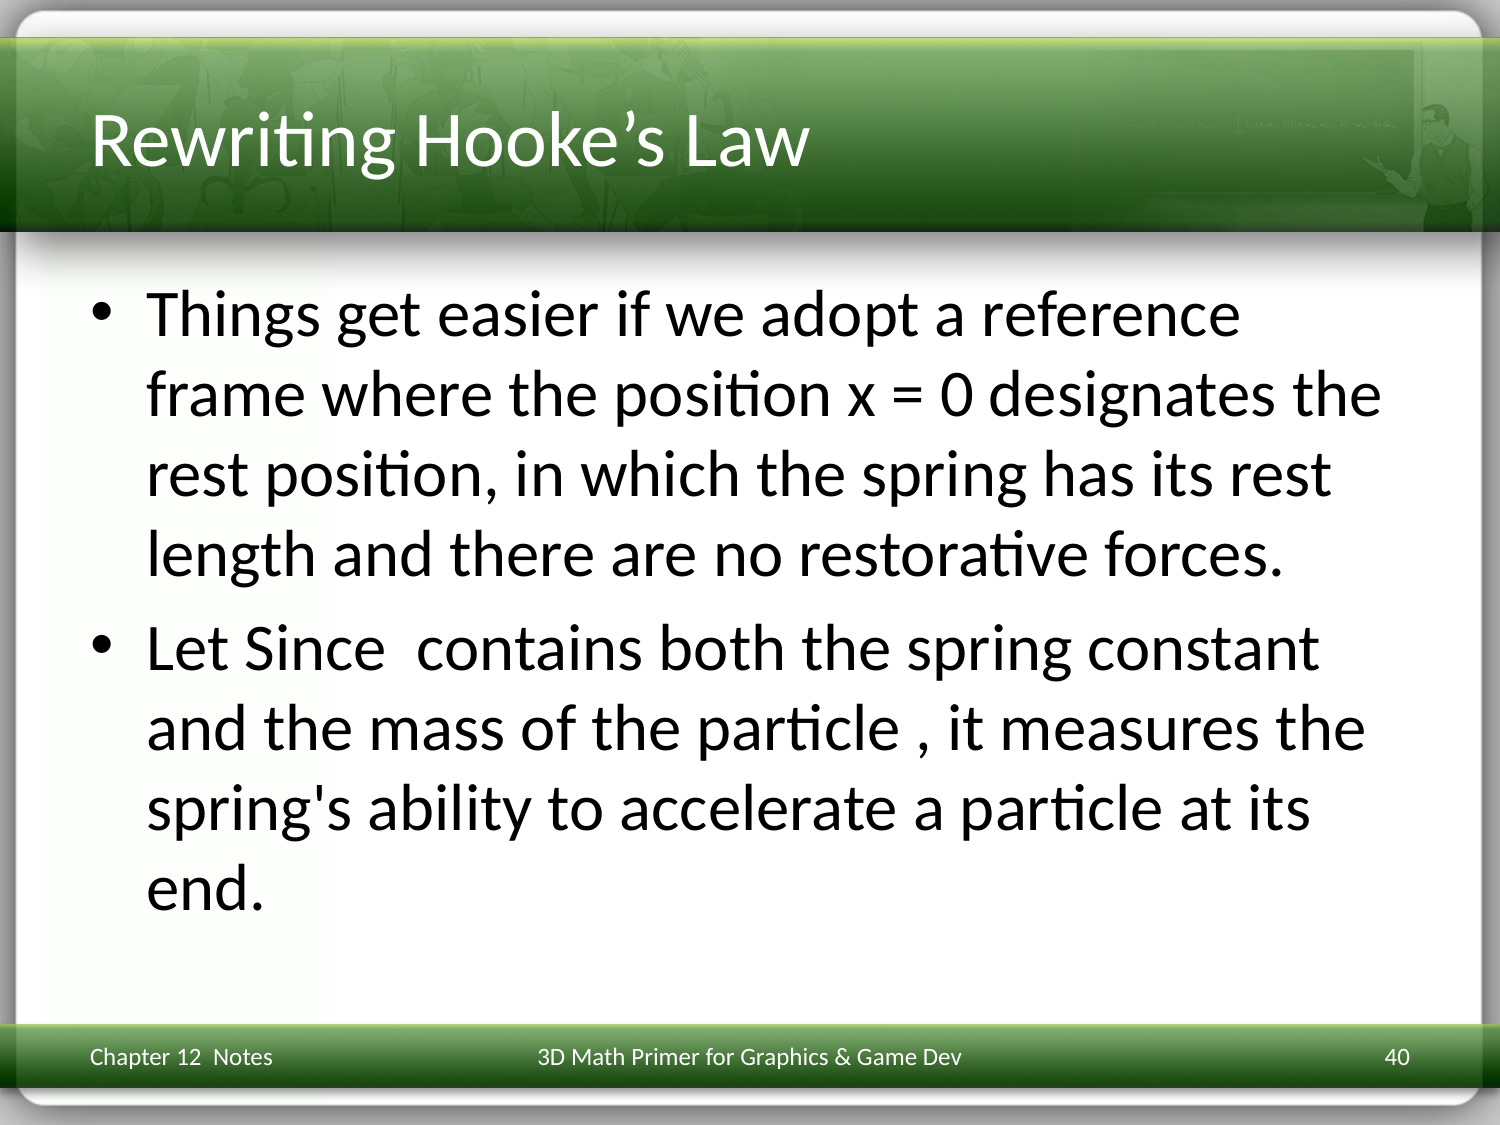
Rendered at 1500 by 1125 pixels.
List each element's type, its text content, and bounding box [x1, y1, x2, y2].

footer 3D Math Primer for Graphics & Game Dev [512, 1025, 988, 1085]
slide_number Chapter 12 Notes [75, 1025, 425, 1085]
title Rewriting Hooke’s Law [75, 37, 1188, 233]
slide_number 40 [1074, 1025, 1425, 1085]
picture [0, 0, 1500, 1125]
